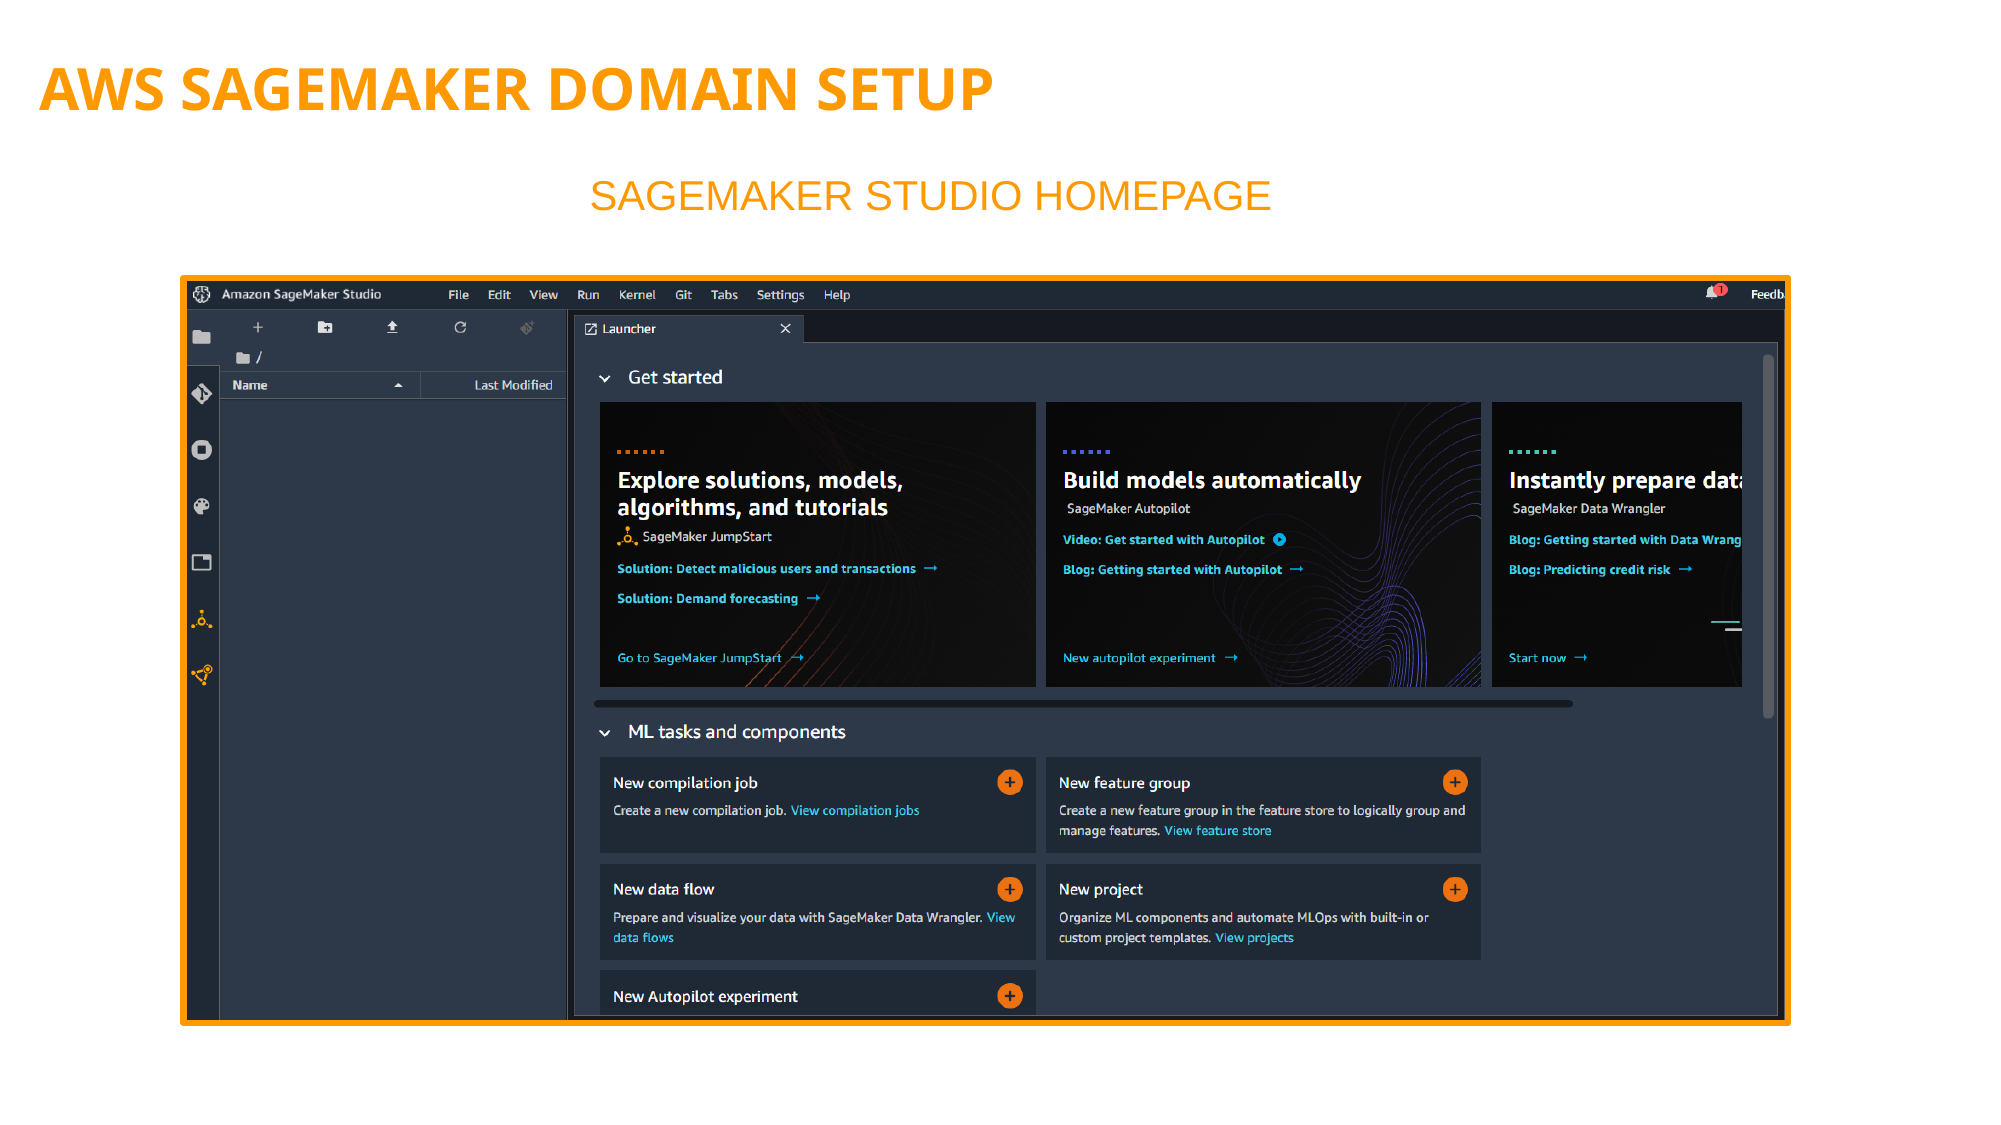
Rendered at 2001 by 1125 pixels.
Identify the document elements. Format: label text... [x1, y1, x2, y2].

picture [186, 281, 1786, 1020]
text_box AWS SAGEMAKER DOMAIN SETUP [24, 44, 1863, 130]
text_box SAGEMAKER STUDIO HOMEPAGE [451, 161, 1411, 227]
